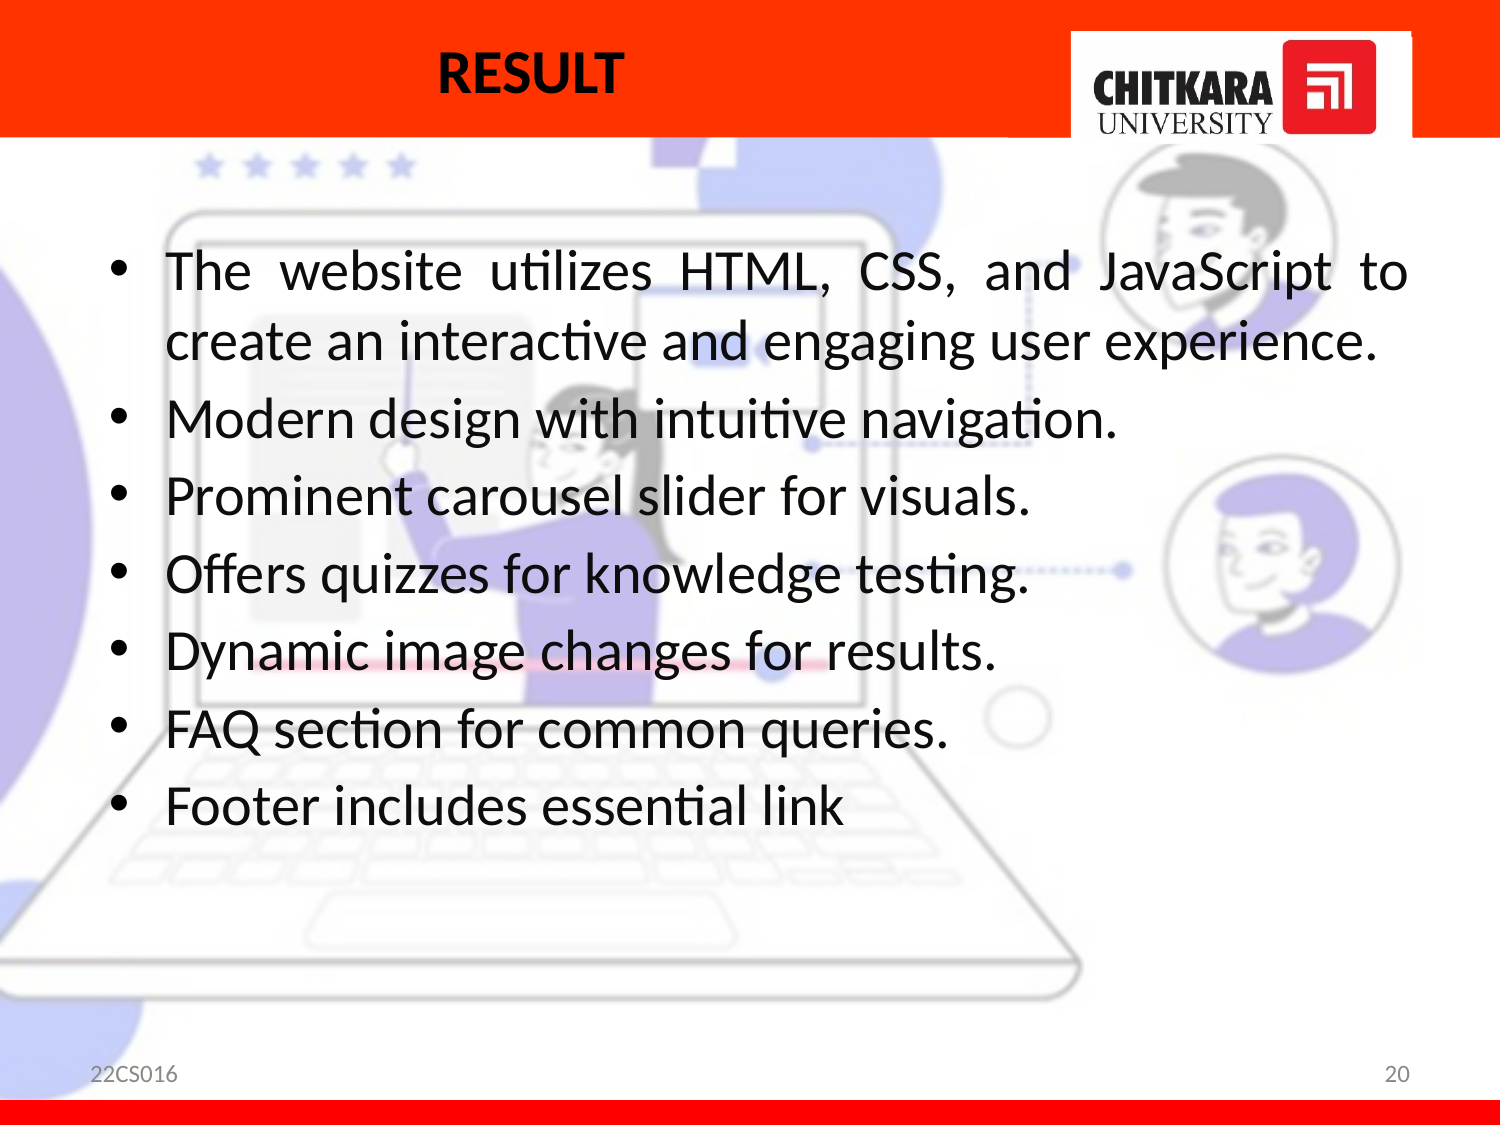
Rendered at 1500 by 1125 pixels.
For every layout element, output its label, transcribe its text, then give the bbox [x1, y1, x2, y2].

slide_number 20 [1074, 1042, 1425, 1103]
title RESULT [0, 0, 1063, 138]
slide_number 22CS016 [75, 1042, 425, 1103]
list The website utilizes HTML, CSS, and JavaScript to create an interactive and engaging user experience. Modern design with intuitive navigation. Prominent carousel slider for visuals. Offers quizzes for knowledge testing. Dynamic image changes for results. FAQ section for common queries. Footer includes essential link [75, 224, 1425, 968]
picture [1074, 37, 1391, 138]
